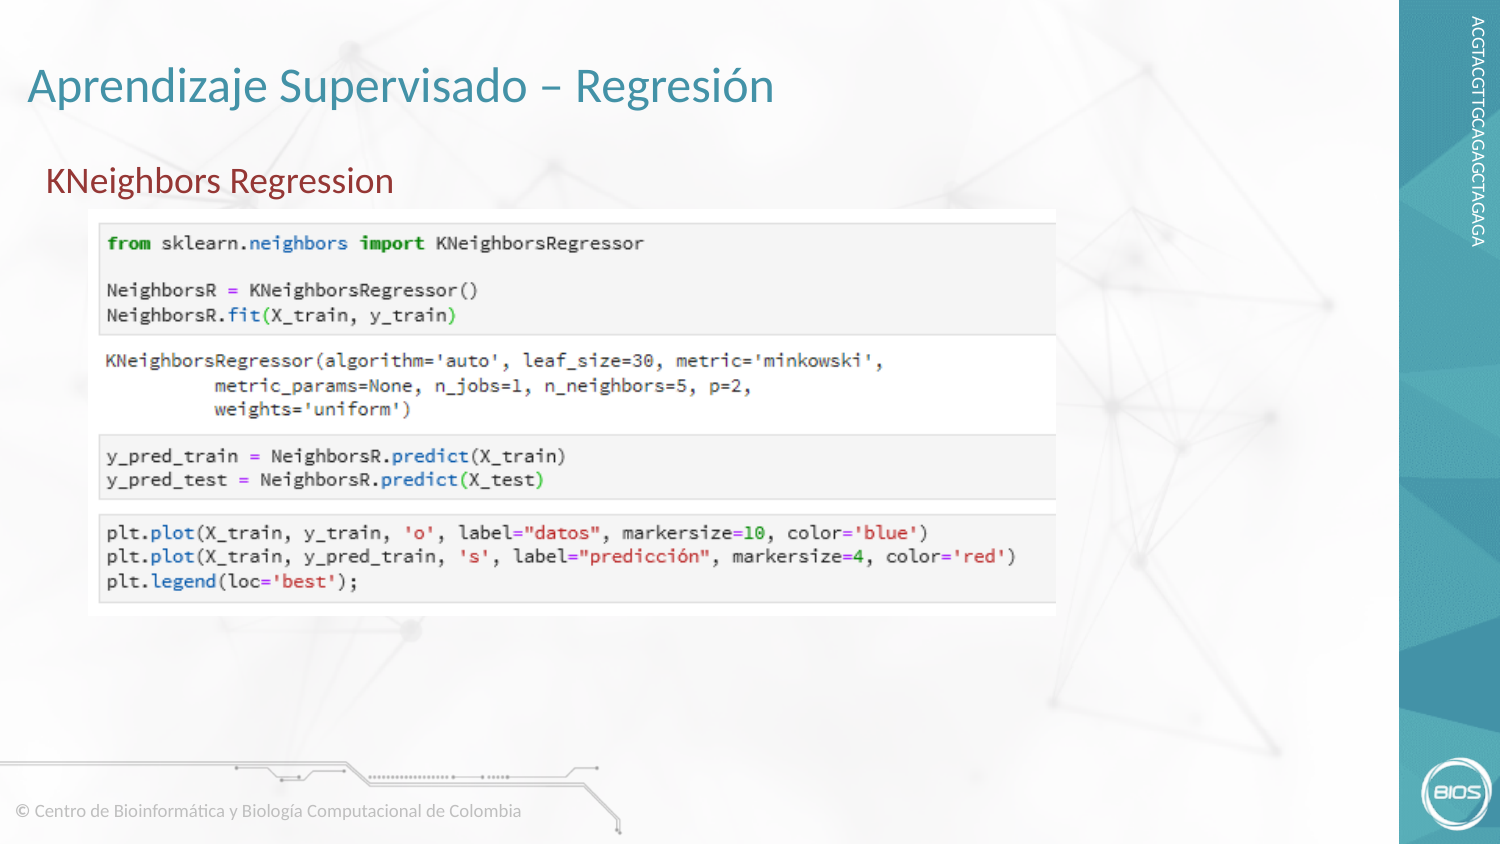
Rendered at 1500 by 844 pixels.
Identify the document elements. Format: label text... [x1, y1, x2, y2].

picture [0, 0, 1500, 844]
title Aprendizaje Supervisado – Regresión [12, 17, 1363, 159]
text_box KNeighbors Regression [31, 148, 410, 209]
